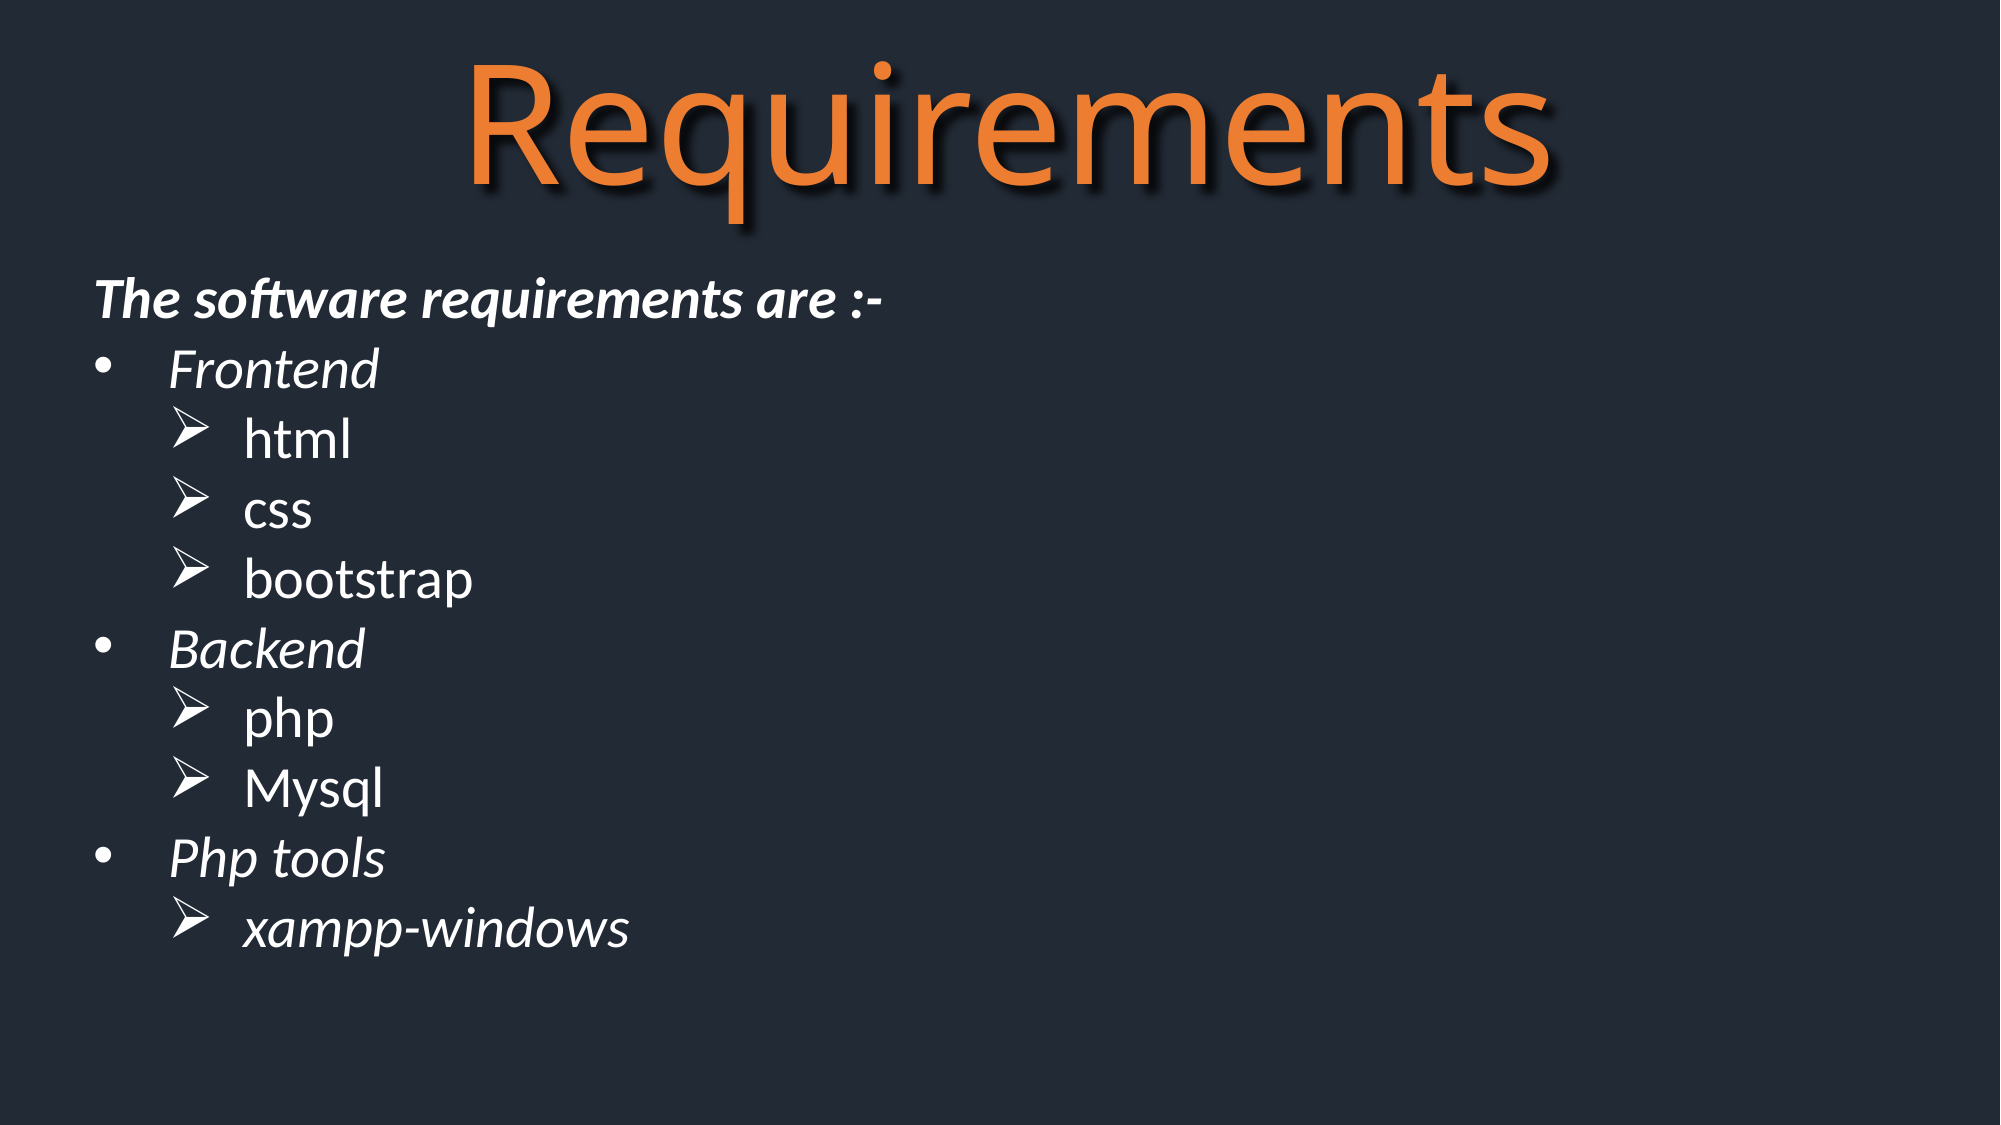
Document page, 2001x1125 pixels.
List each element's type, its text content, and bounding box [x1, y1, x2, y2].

text_box Requirements [247, 10, 1768, 226]
text_box The software requirements are :- Frontend html css bootstrap Backend php Mysql Php tools xampp-windows [78, 252, 1694, 967]
